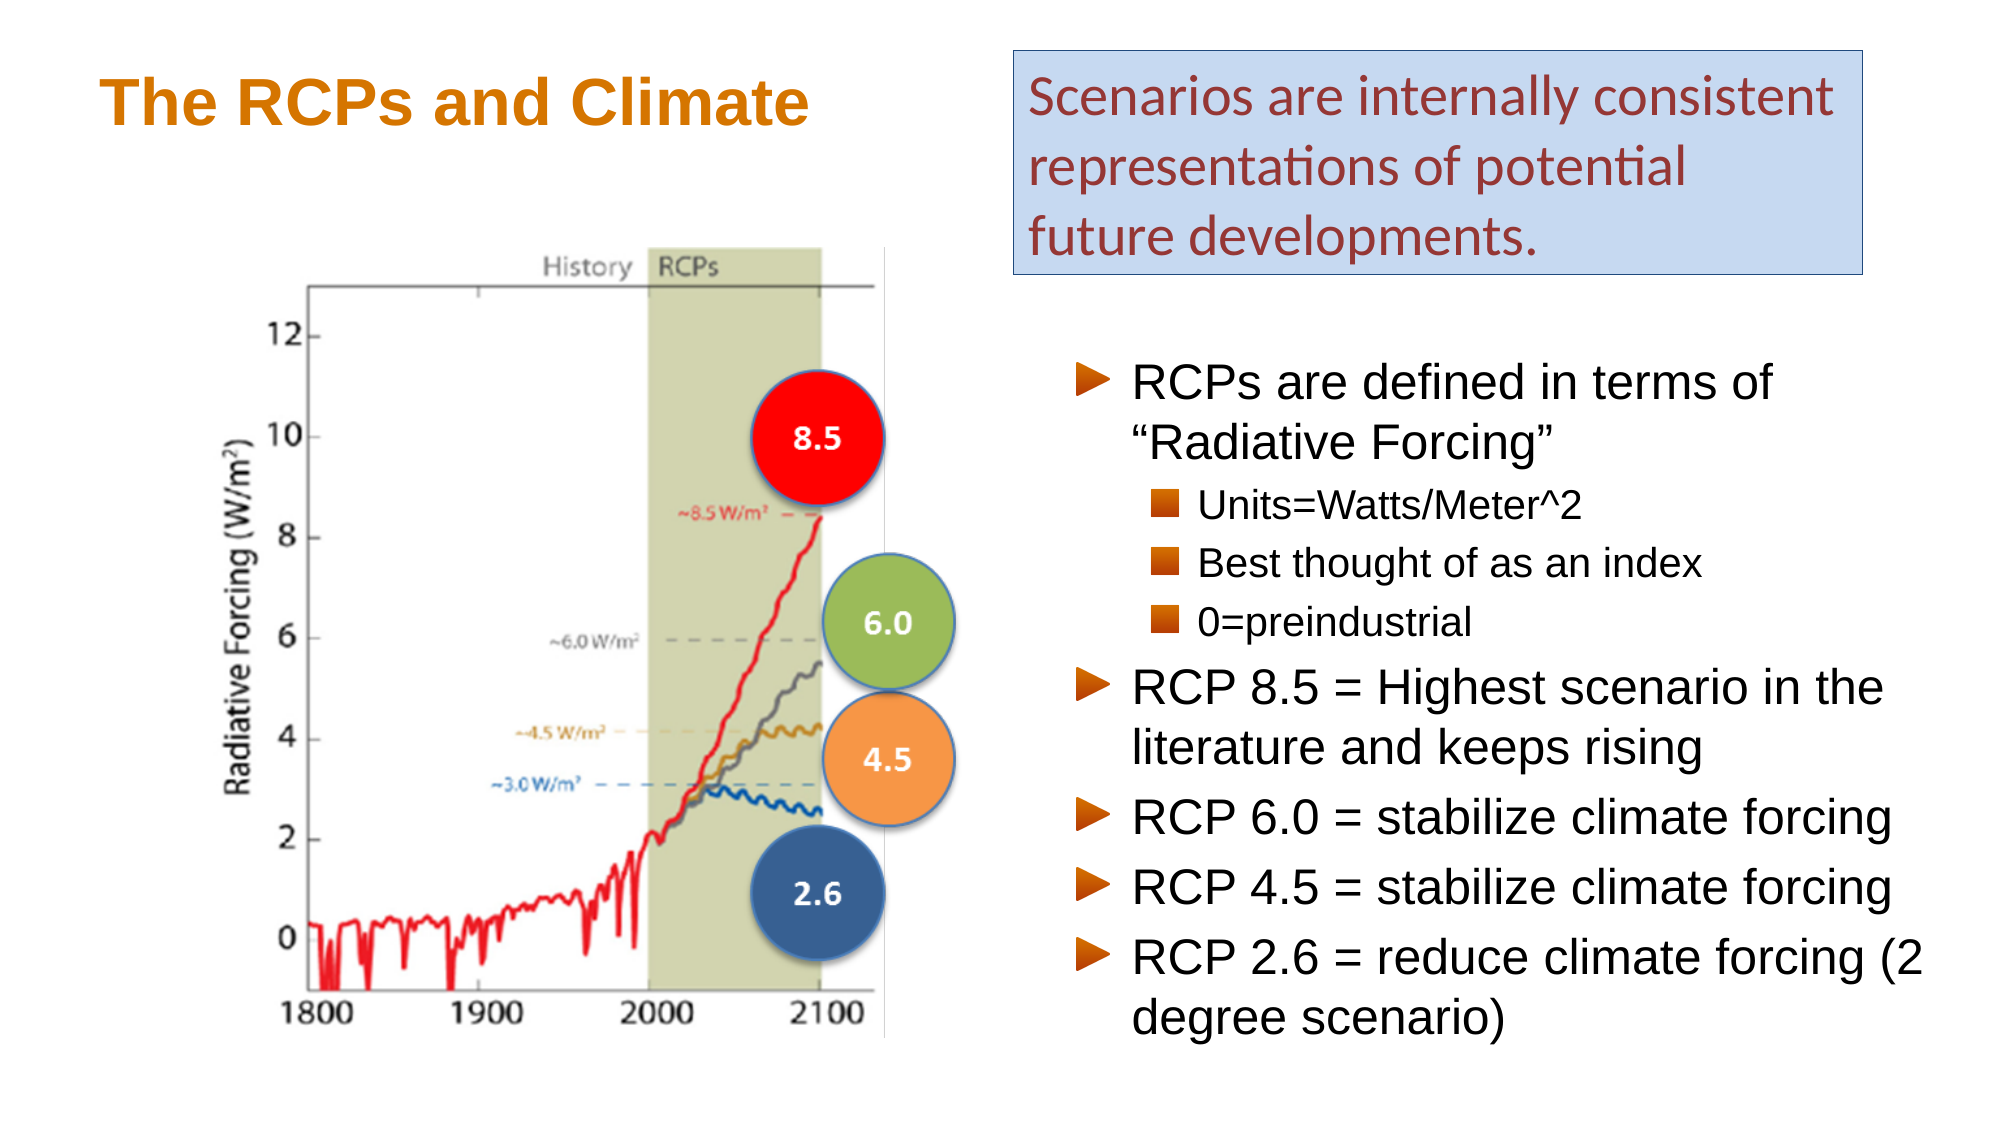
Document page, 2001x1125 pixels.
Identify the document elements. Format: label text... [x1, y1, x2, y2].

picture [1075, 666, 1111, 702]
picture [210, 247, 965, 1038]
picture [1075, 866, 1111, 902]
picture [1075, 796, 1111, 832]
picture [1150, 488, 1180, 518]
text_box Scenarios are internally consistent representations of potential future developments. [1013, 50, 1863, 275]
title The RCPs and Climate [99, 58, 1013, 140]
picture [1075, 936, 1111, 972]
list RCPs are defined in terms of “Radiative Forcing” Units=Watts/Meter^2 Best thought of as an index 0=preindustrial RCP 8.5 = Highest scenario in the literature and keeps rising RCP 6.0 = stabilize climate forcing RCP 4.5 = stabilize climate forcing RCP 2.6 = reduce climate forcing (2 degree scenario) [1075, 349, 1936, 1038]
picture [1150, 604, 1180, 634]
picture [1150, 546, 1180, 576]
picture [1075, 361, 1111, 397]
